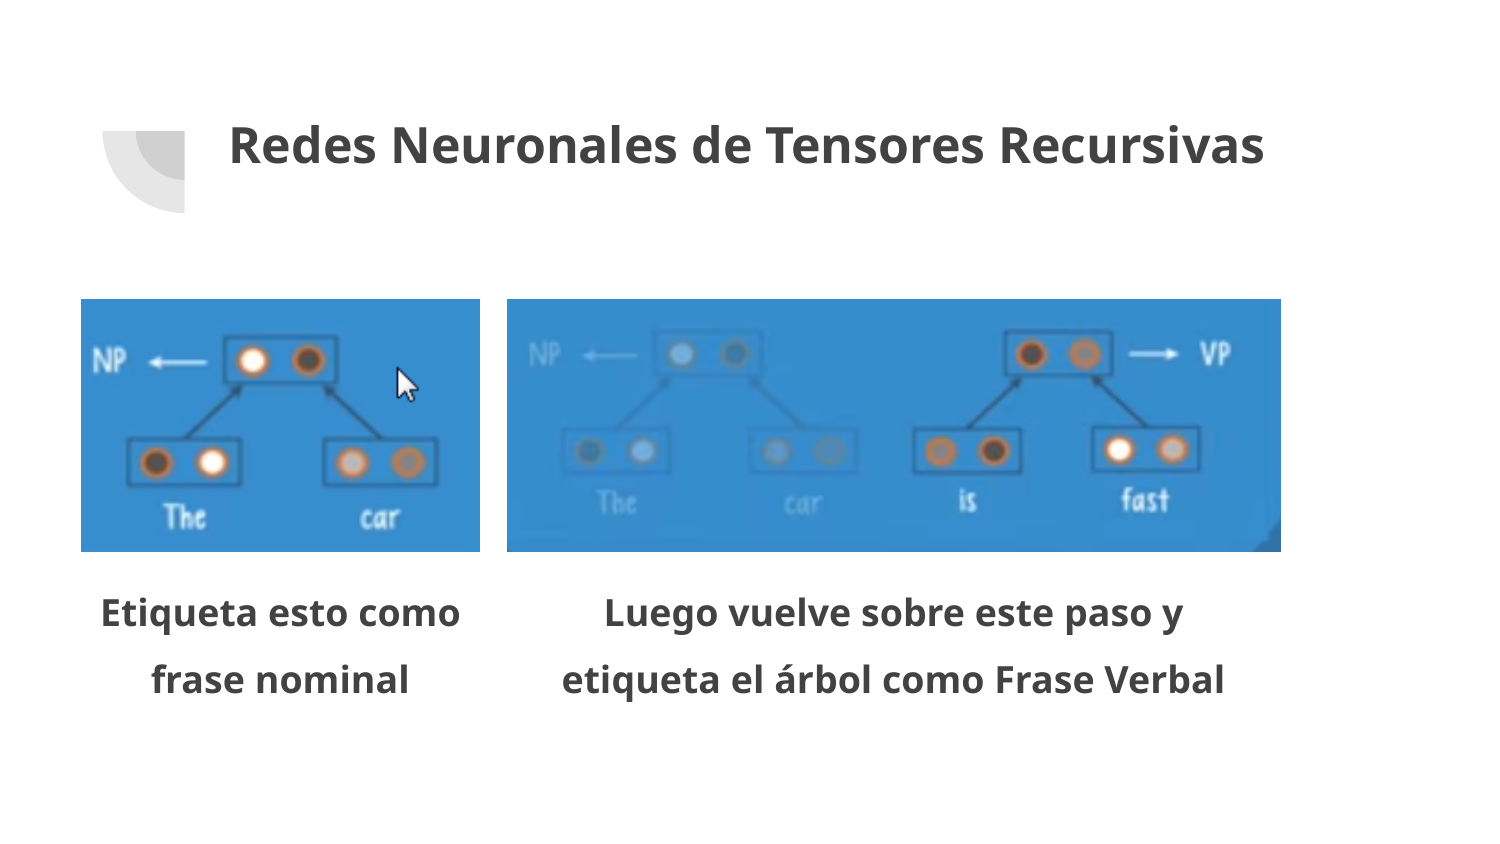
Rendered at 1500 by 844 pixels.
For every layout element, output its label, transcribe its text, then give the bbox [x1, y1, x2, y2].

list Luego vuelve sobre este paso y etiqueta el árbol como Frase Verbal [507, 558, 1281, 725]
picture [507, 299, 1281, 552]
list Etiqueta esto como frase nominal [81, 559, 480, 725]
title Redes Neuronales de Tensores Recursivas [213, 98, 1368, 201]
picture [81, 299, 480, 552]
